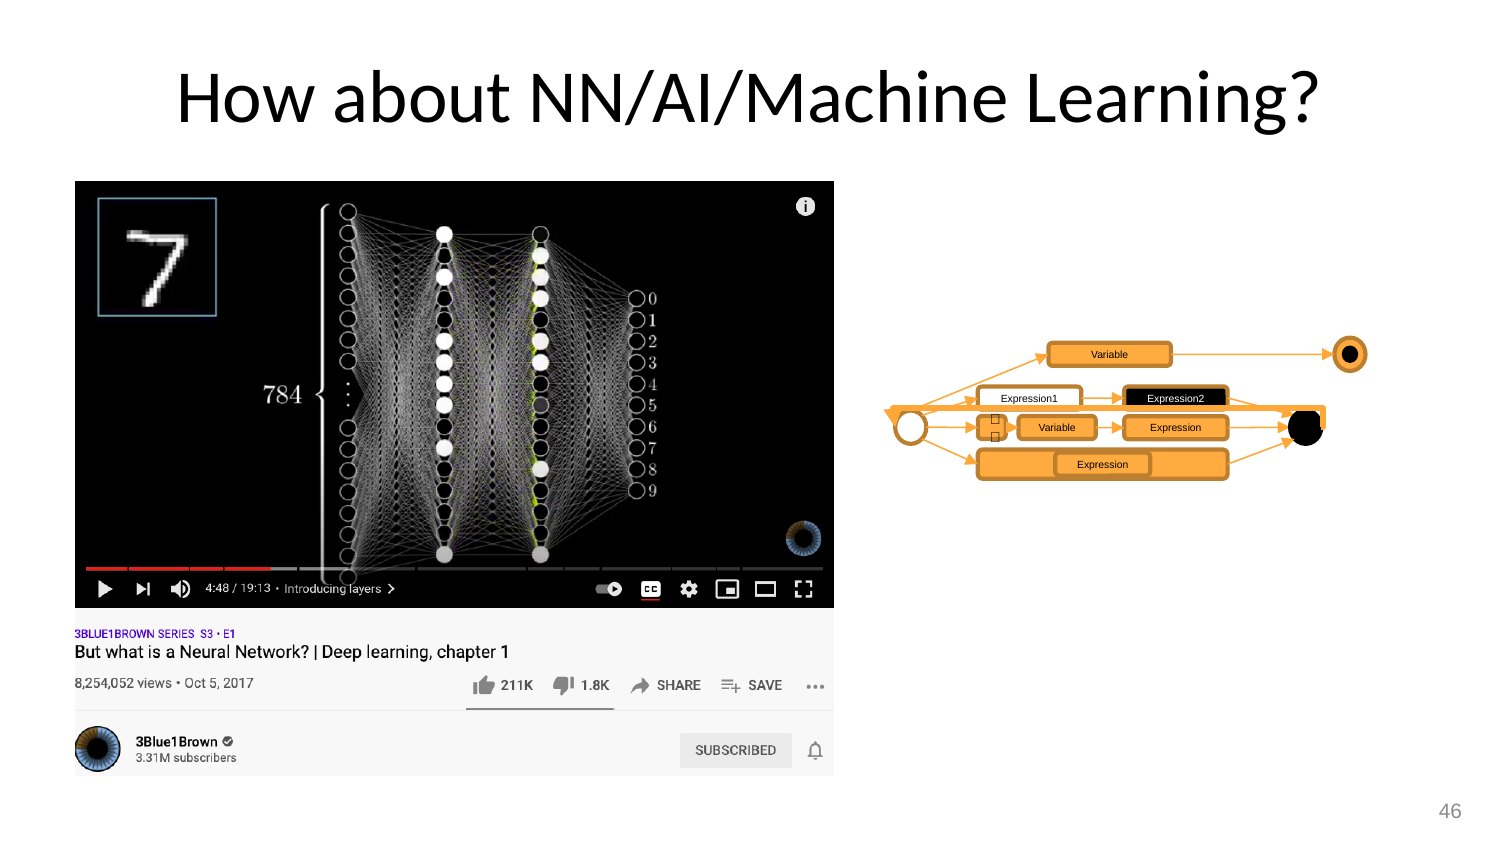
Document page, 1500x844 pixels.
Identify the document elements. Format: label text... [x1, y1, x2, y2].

slide_number 46 [1420, 788, 1477, 832]
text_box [894, 337, 1366, 480]
picture [75, 181, 834, 777]
text_box How about NN/AI/Machine Learning? [161, 40, 1339, 146]
